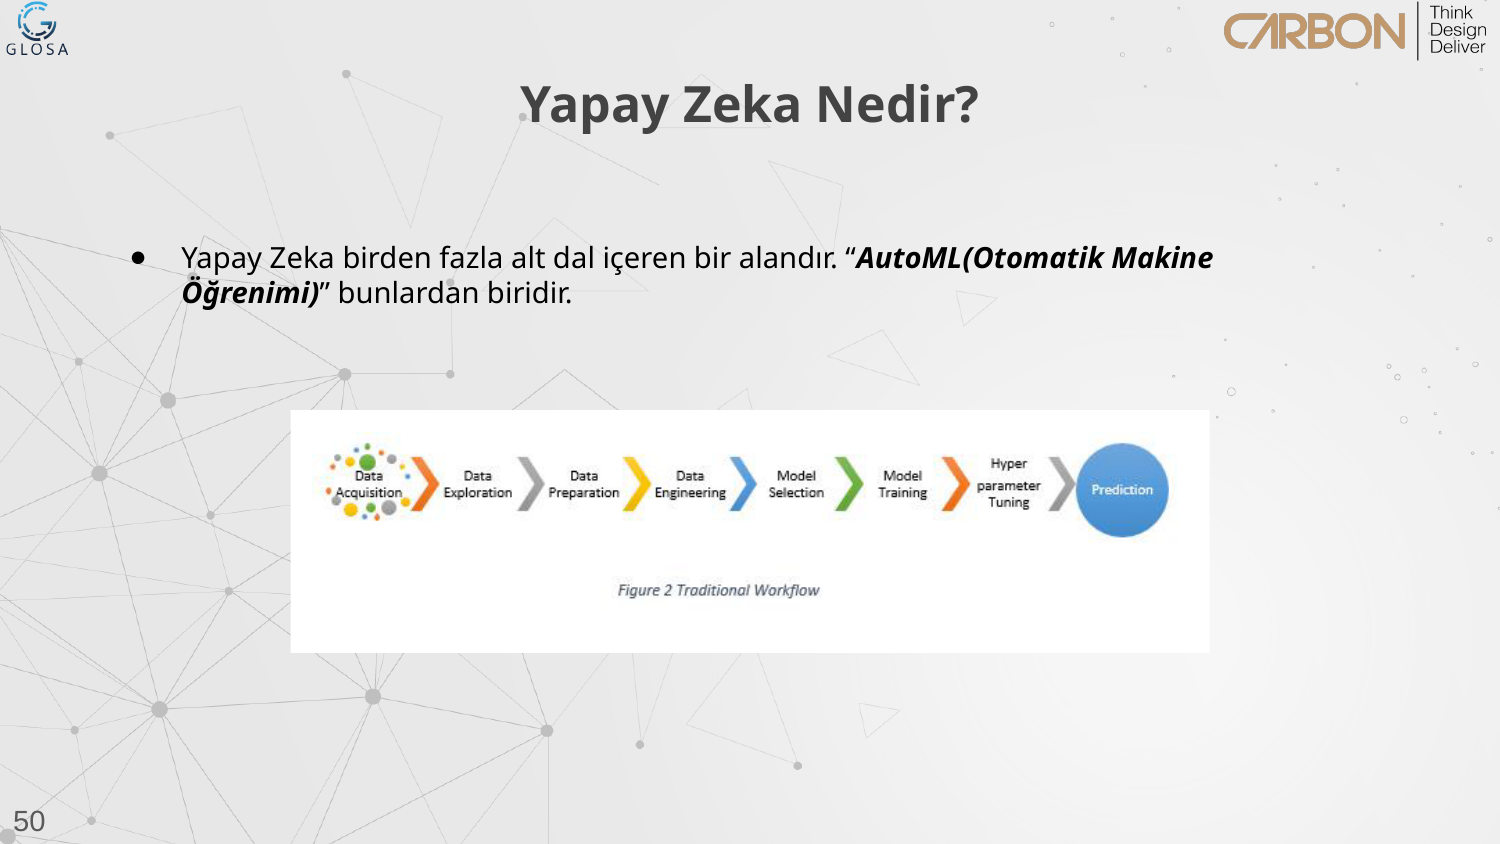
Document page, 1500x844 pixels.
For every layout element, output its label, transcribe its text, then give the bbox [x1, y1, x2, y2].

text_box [1, 0, 72, 69]
title Yapay Zeka Nedir? [322, 57, 1178, 140]
text_box Yapay Zeka birden fazla alt dal içeren bir alandır. “AutoML(Otomatik Makine Öğrenimi)” bunlardan biridir. [91, 224, 1371, 325]
picture [290, 409, 1210, 653]
picture [1209, 0, 1500, 66]
text_box 50 [0, 796, 68, 844]
